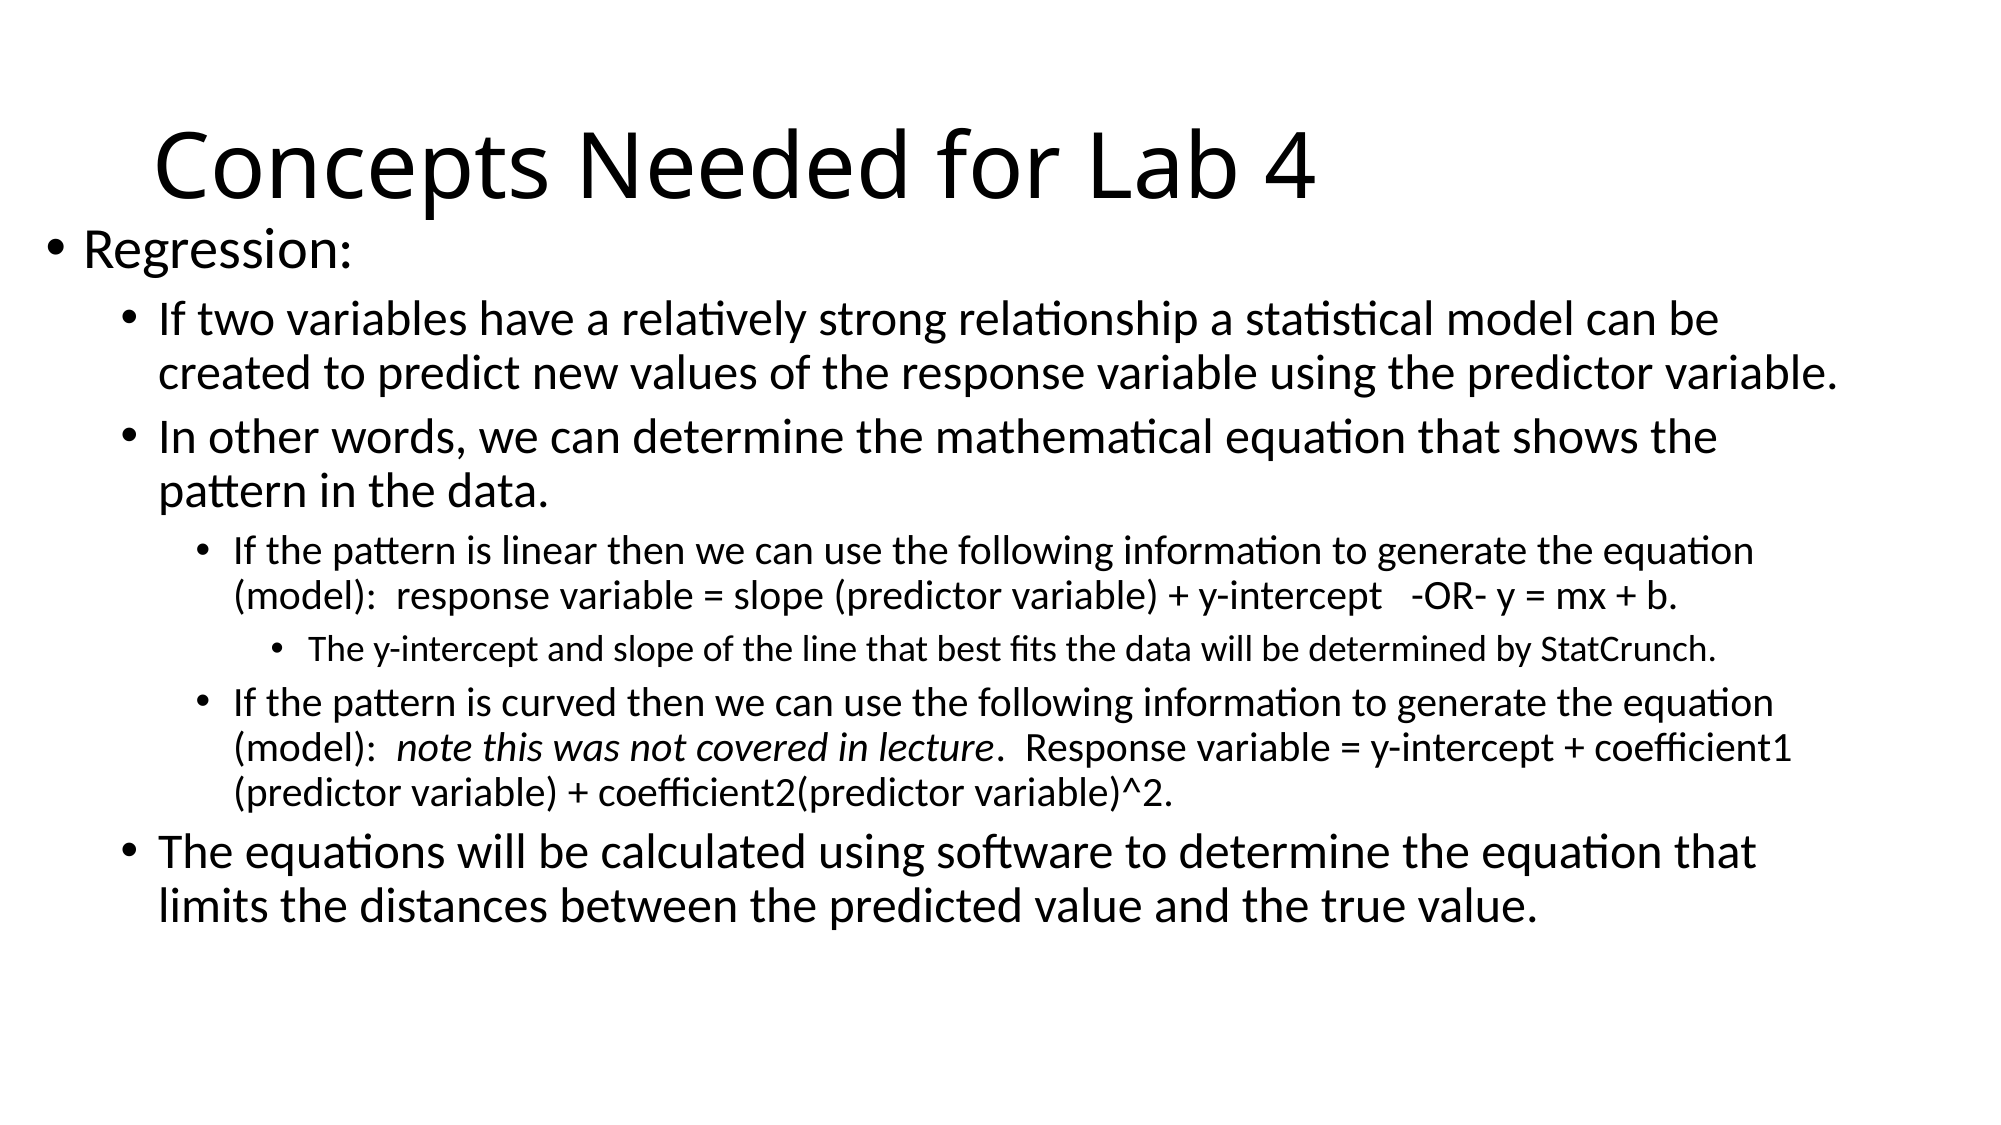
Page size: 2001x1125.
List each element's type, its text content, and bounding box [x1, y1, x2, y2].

list Regression: If two variables have a relatively strong relationship a statistical model can be created to predict new values of the response variable using the predictor variable. In other words, we can determine the mathematical equation that shows the pattern in the data. If the pattern is linear then we can use the following information to generate the equation (model): response variable = slope (predictor variable) + y-intercept -OR- y = mx + b. The y-intercept and slope of the line that best fits the data will be determined by StatCrunch. If the pattern is curved then we can use the following information to generate the equation (model): note this was not covered in lecture. Response variable = y-intercept + coefficient1 (predictor variable) + coefficient2(predictor variable)^2. The equations will be calculated using software to determine the equation that limits the distances between the predicted value and the true value. [30, 211, 1863, 1014]
title Concepts Needed for Lab 4 [137, 59, 1863, 211]
